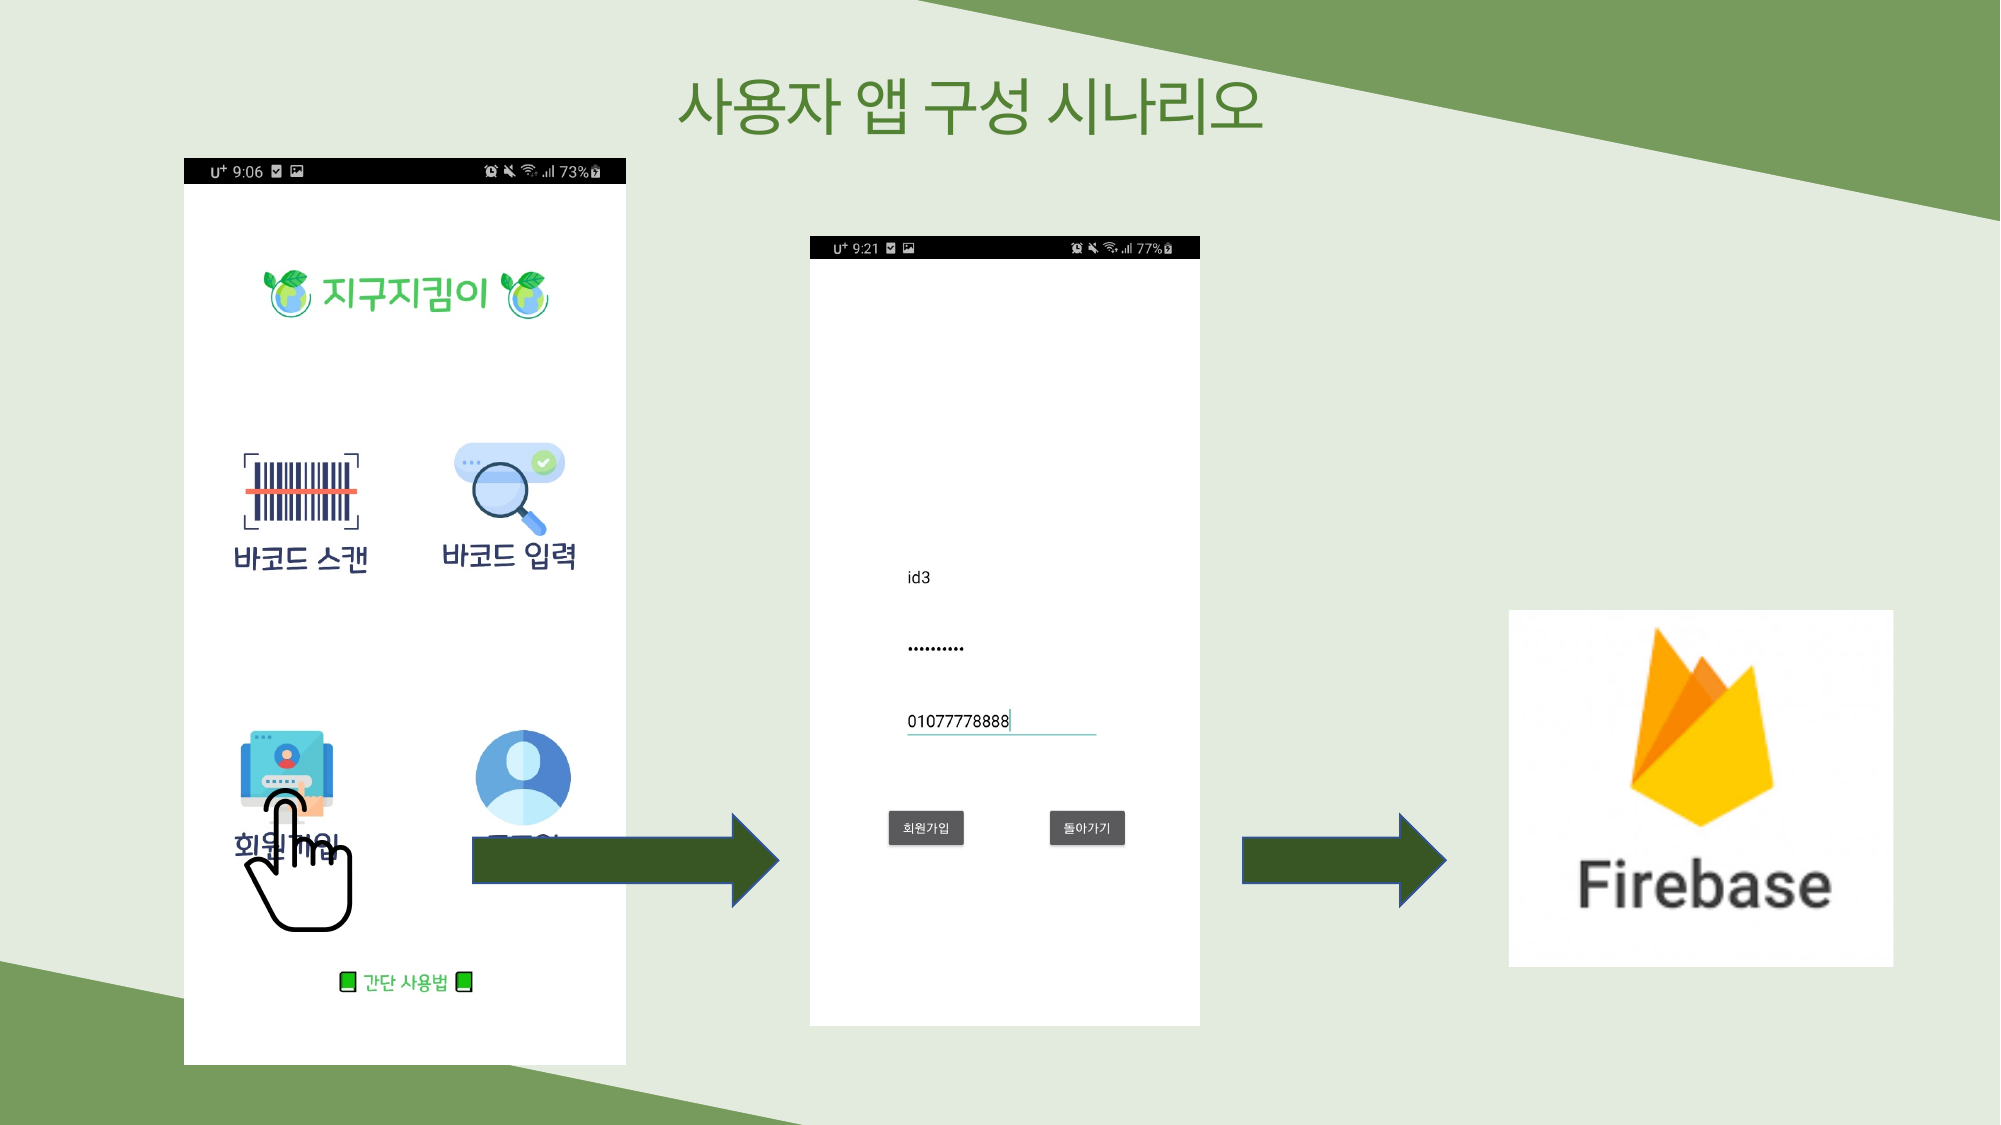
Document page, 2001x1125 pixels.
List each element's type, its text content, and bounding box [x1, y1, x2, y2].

picture [184, 158, 626, 1065]
picture [1508, 610, 1894, 967]
picture [810, 236, 1200, 1026]
text_box 사용자 앱 구성 시나리오 [625, 60, 1286, 150]
text_box [1242, 812, 1448, 909]
text_box [626, 812, 780, 909]
